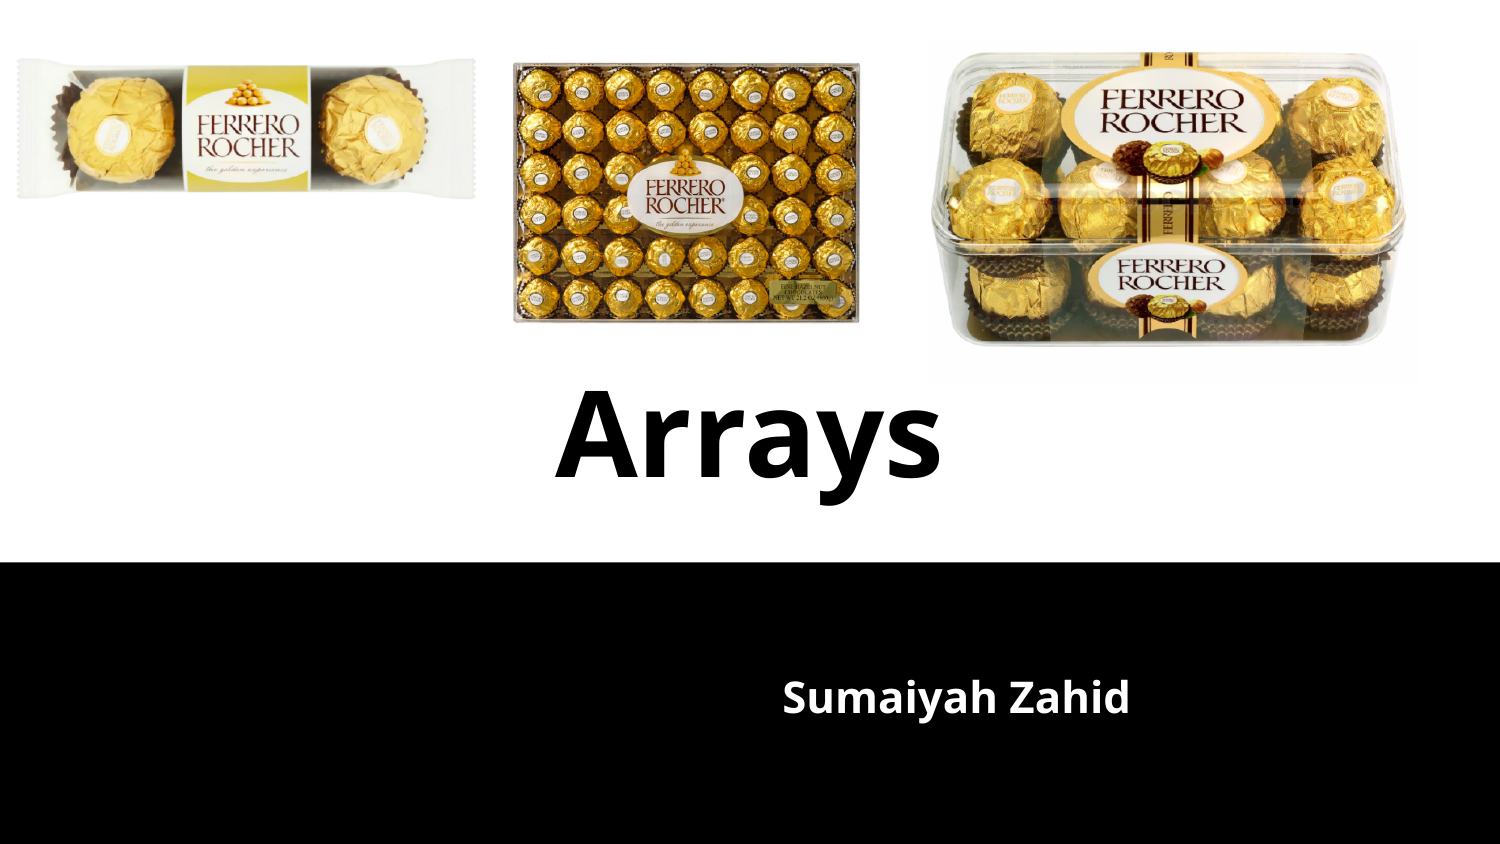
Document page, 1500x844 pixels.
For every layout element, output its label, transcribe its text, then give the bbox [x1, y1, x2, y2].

subtitle Sumaiyah Zahid [51, 638, 1449, 755]
picture [8, 16, 479, 276]
picture [505, 54, 865, 335]
title Arrays [51, 333, 1449, 530]
picture [926, 38, 1420, 384]
